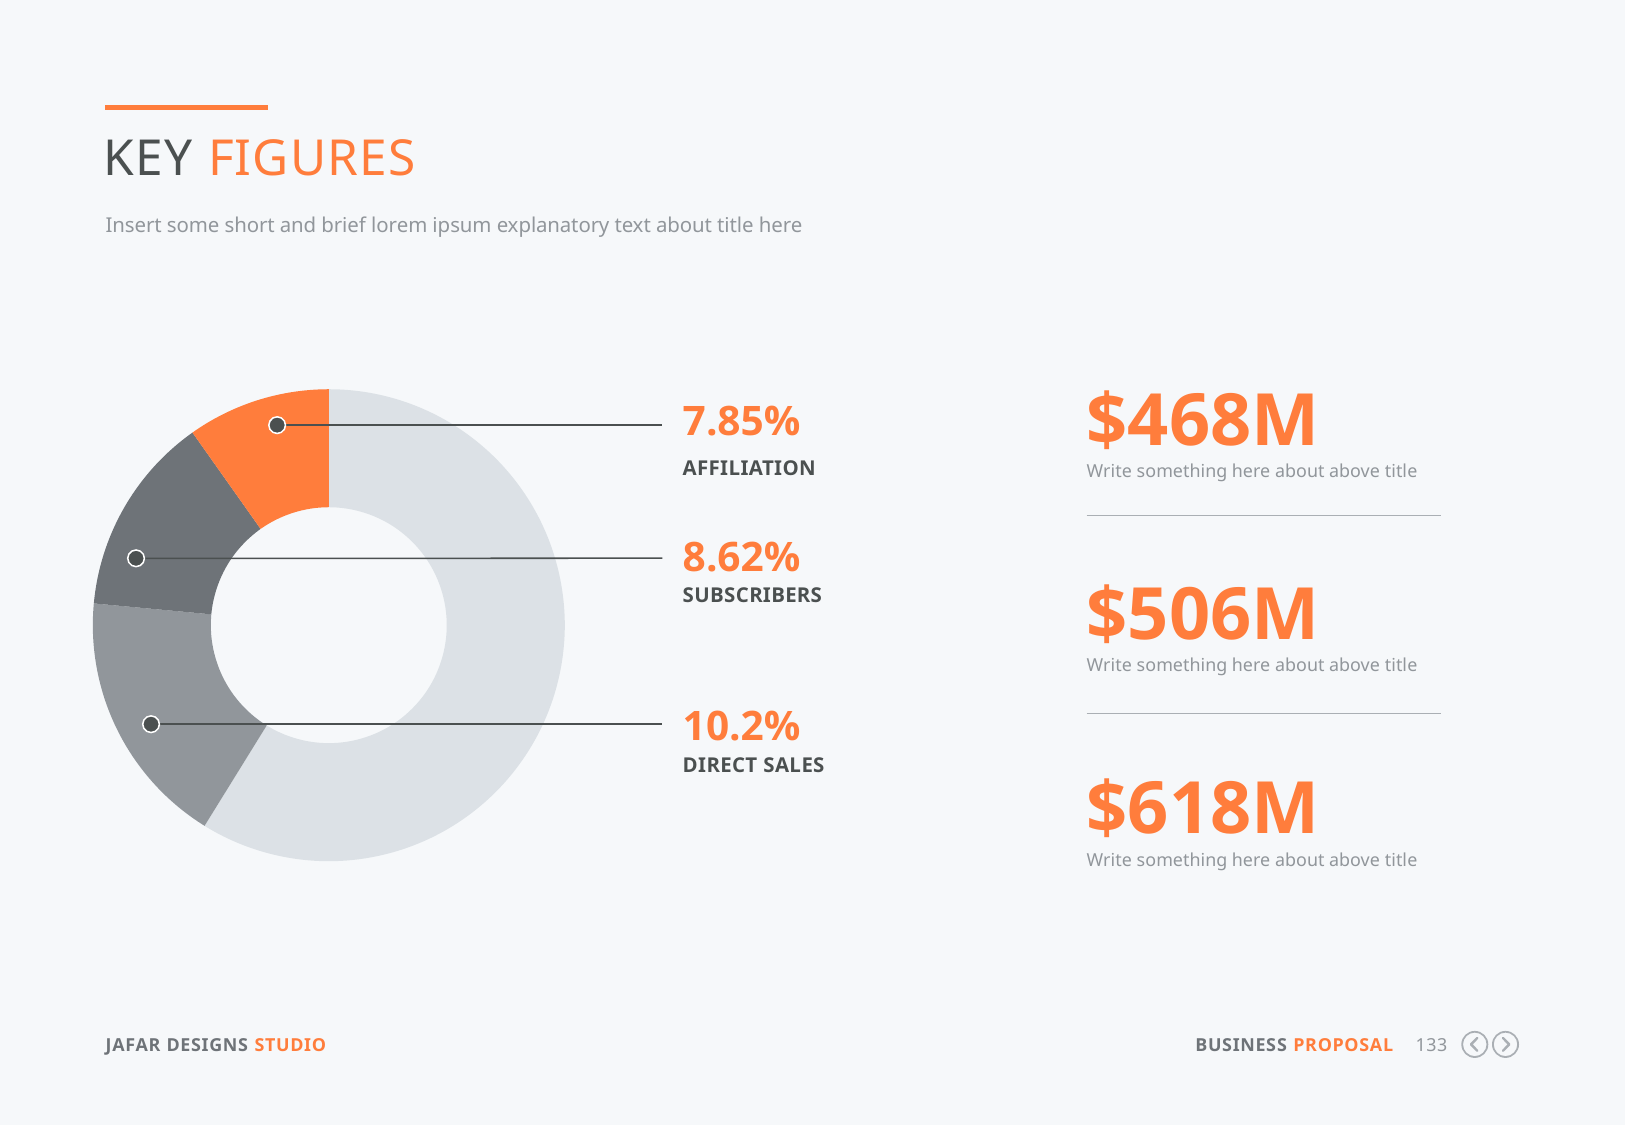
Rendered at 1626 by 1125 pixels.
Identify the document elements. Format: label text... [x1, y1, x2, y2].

text_box 7.85% [682, 395, 844, 445]
text_box Affiliation [682, 455, 844, 480]
text_box $618M [1086, 744, 1519, 839]
text_box Write something here about above title [1086, 645, 1519, 676]
text_box subscribers [682, 582, 844, 607]
text_box $468M [1086, 355, 1519, 450]
list Insert some short and brief lorem ipsum explanatory text about title here [105, 209, 1519, 241]
text_box 8.62% [682, 530, 844, 580]
text_box 10.2% [682, 699, 844, 749]
list Key Figures [103, 125, 1518, 188]
text_box Direct sales [682, 751, 844, 777]
text_box Write something here about above title [1086, 450, 1519, 482]
text_box Write something here about above title [1086, 839, 1519, 870]
chart [82, 376, 575, 874]
text_box $506M [1086, 550, 1519, 645]
